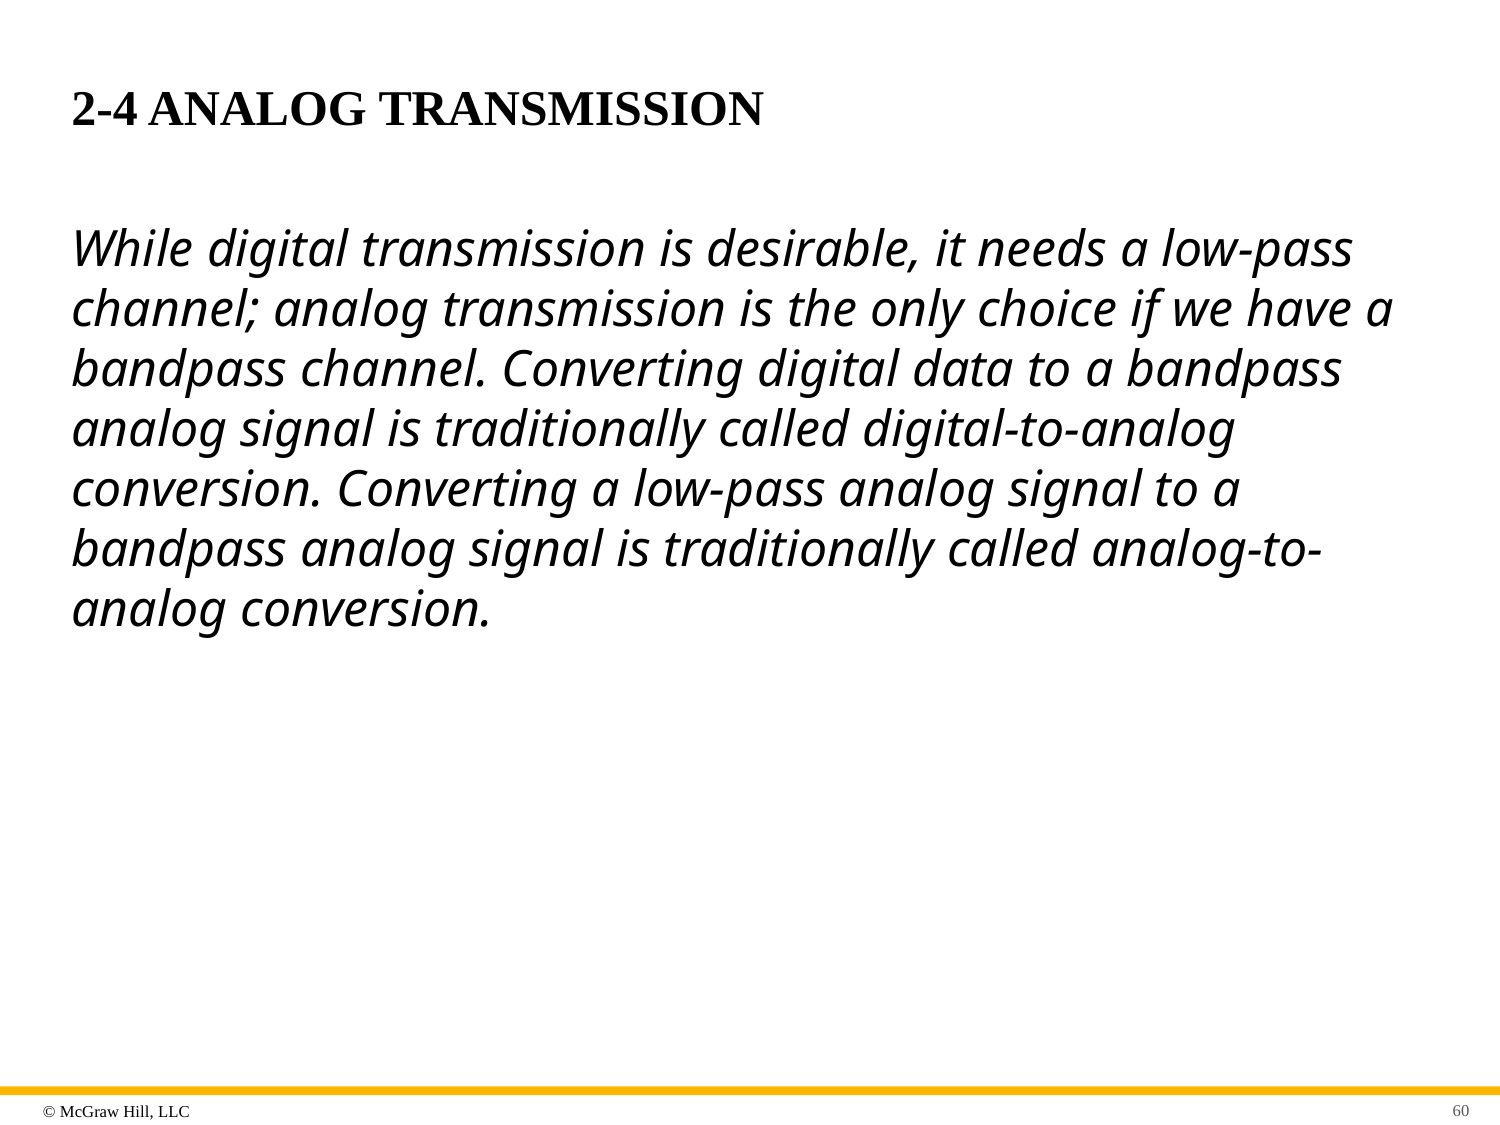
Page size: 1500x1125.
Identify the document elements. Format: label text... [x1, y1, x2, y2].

list While digital transmission is desirable, it needs a low-pass channel; analog transmission is the only choice if we have a bandpass channel. Converting digital data to a bandpass analog signal is traditionally called digital-to-analog conversion. Converting a low-pass analog signal to a bandpass analog signal is traditionally called analog-to-analog conversion. [56, 209, 1444, 1026]
slide_number 60 [1418, 1096, 1477, 1123]
title 2-4 ANALOG TRANSMISSION [56, 50, 1444, 162]
